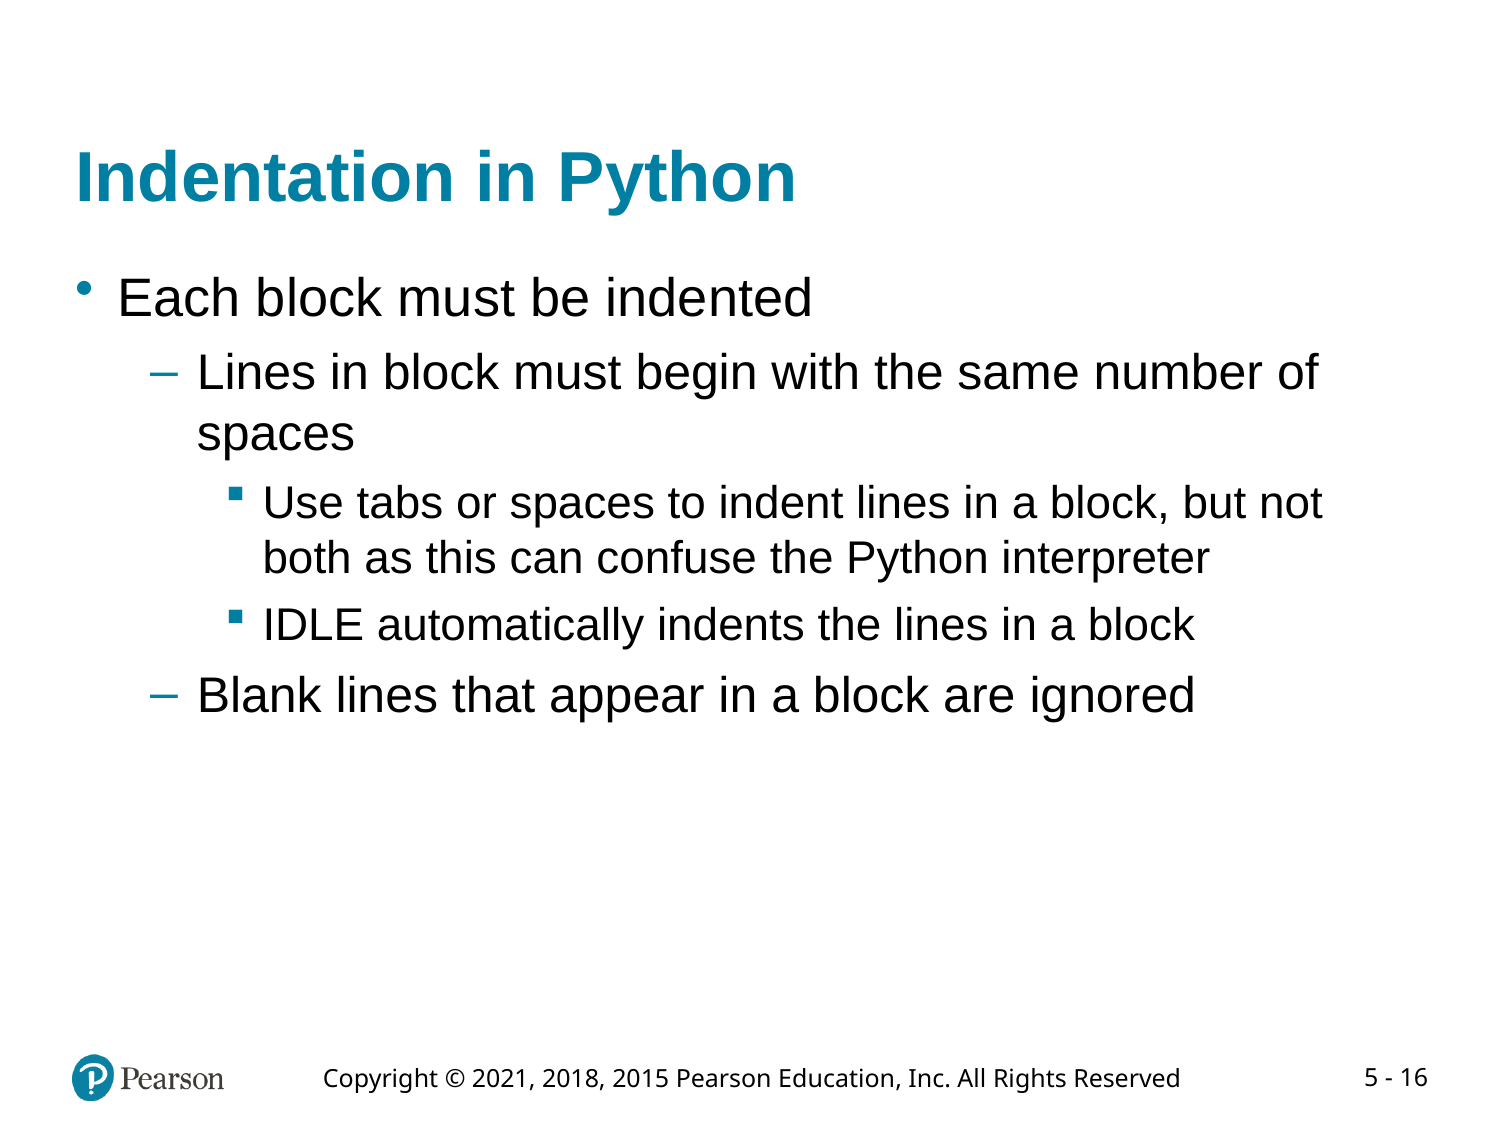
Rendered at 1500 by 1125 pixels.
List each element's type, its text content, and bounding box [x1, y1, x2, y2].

picture [81, 1064, 107, 1089]
title Indentation in Python [75, 35, 1425, 216]
list Each block must be indented Lines in block must begin with the same number of spaces Use tabs or spaces to indent lines in a block, but not both as this can confuse the Python interpreter IDLE automatically indents the lines in a block Blank lines that appear in a block are ignored [75, 262, 1425, 1005]
picture [72, 1087, 83, 1101]
picture [99, 1054, 224, 1101]
picture [72, 1054, 89, 1072]
